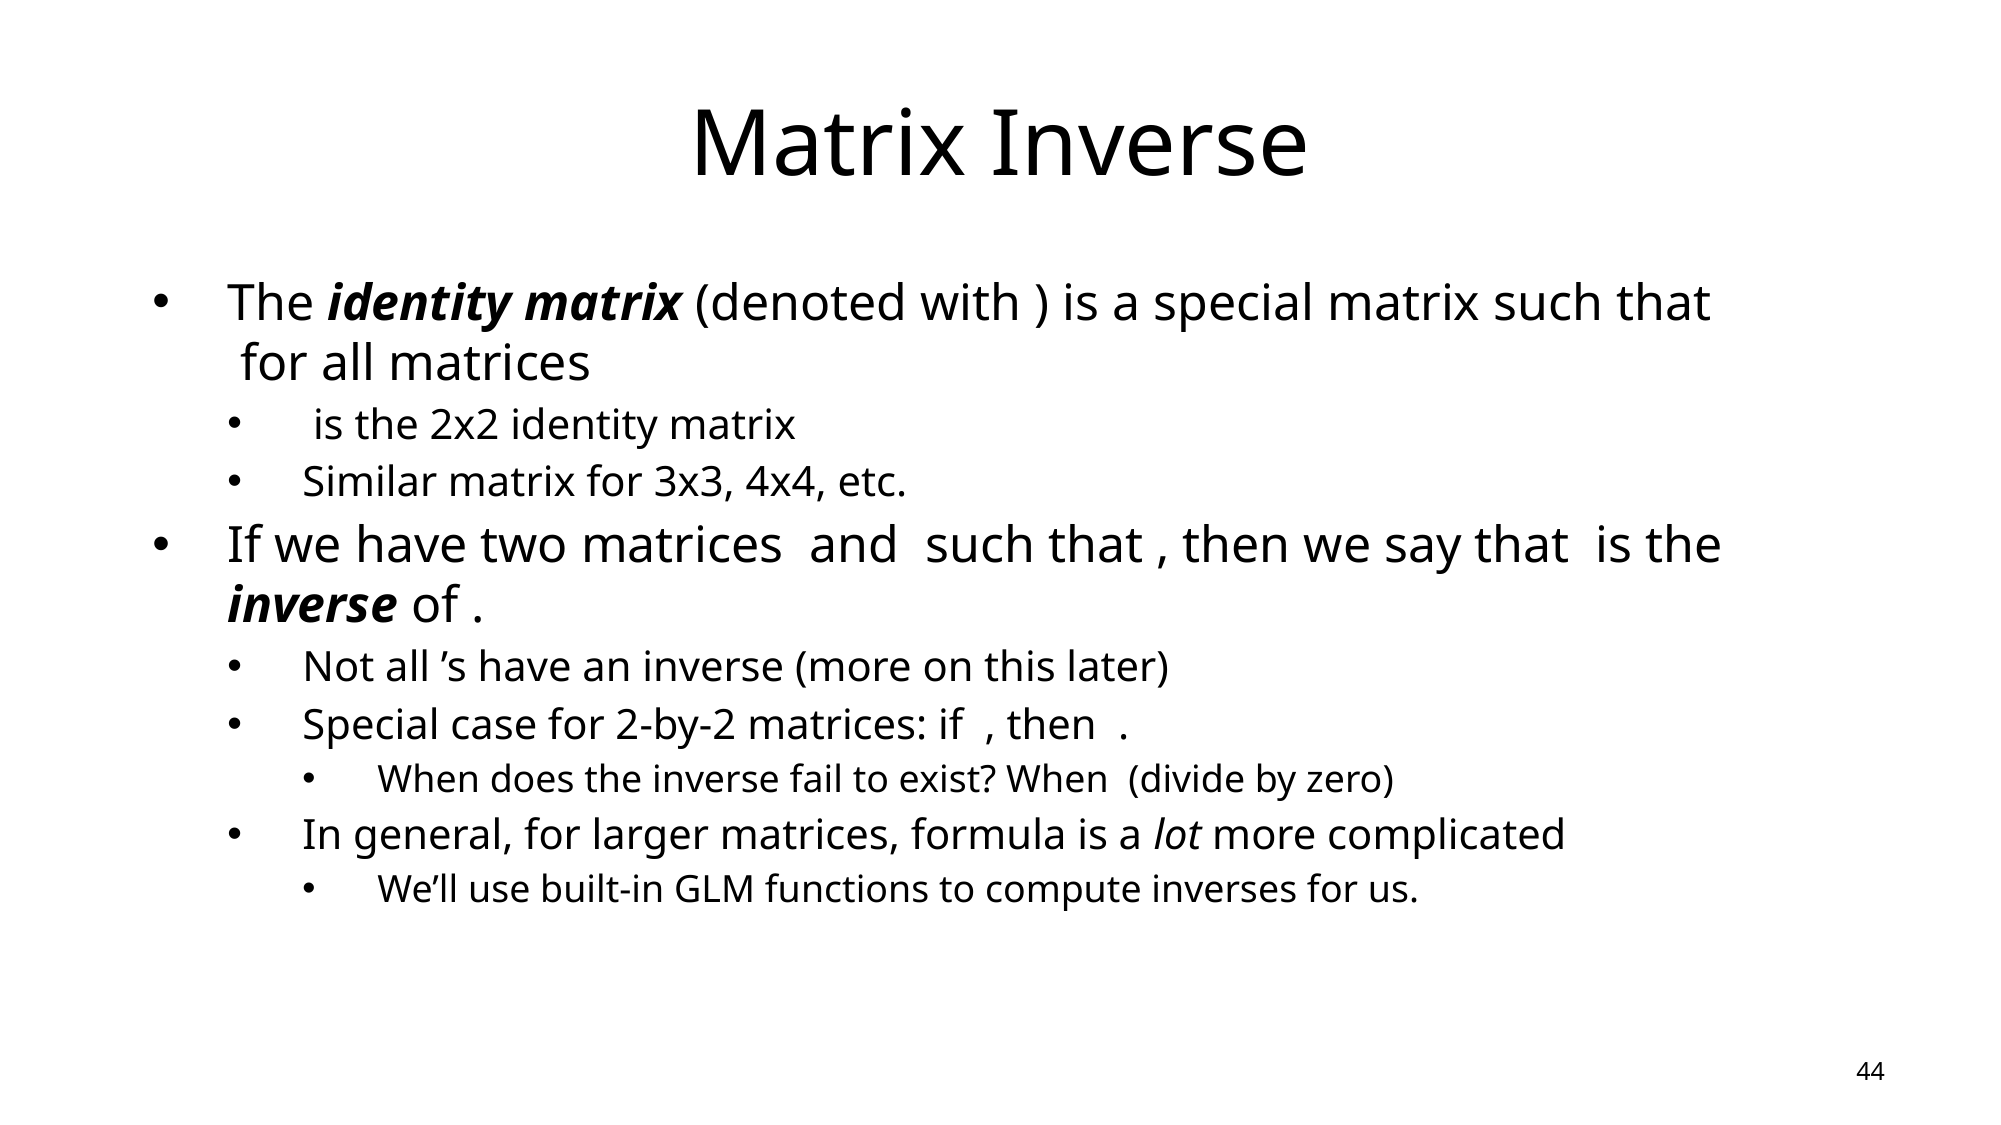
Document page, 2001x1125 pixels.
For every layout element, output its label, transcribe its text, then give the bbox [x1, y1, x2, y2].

slide_number 43 [1433, 1042, 1900, 1103]
title Matrix Inverse [99, 45, 1900, 233]
